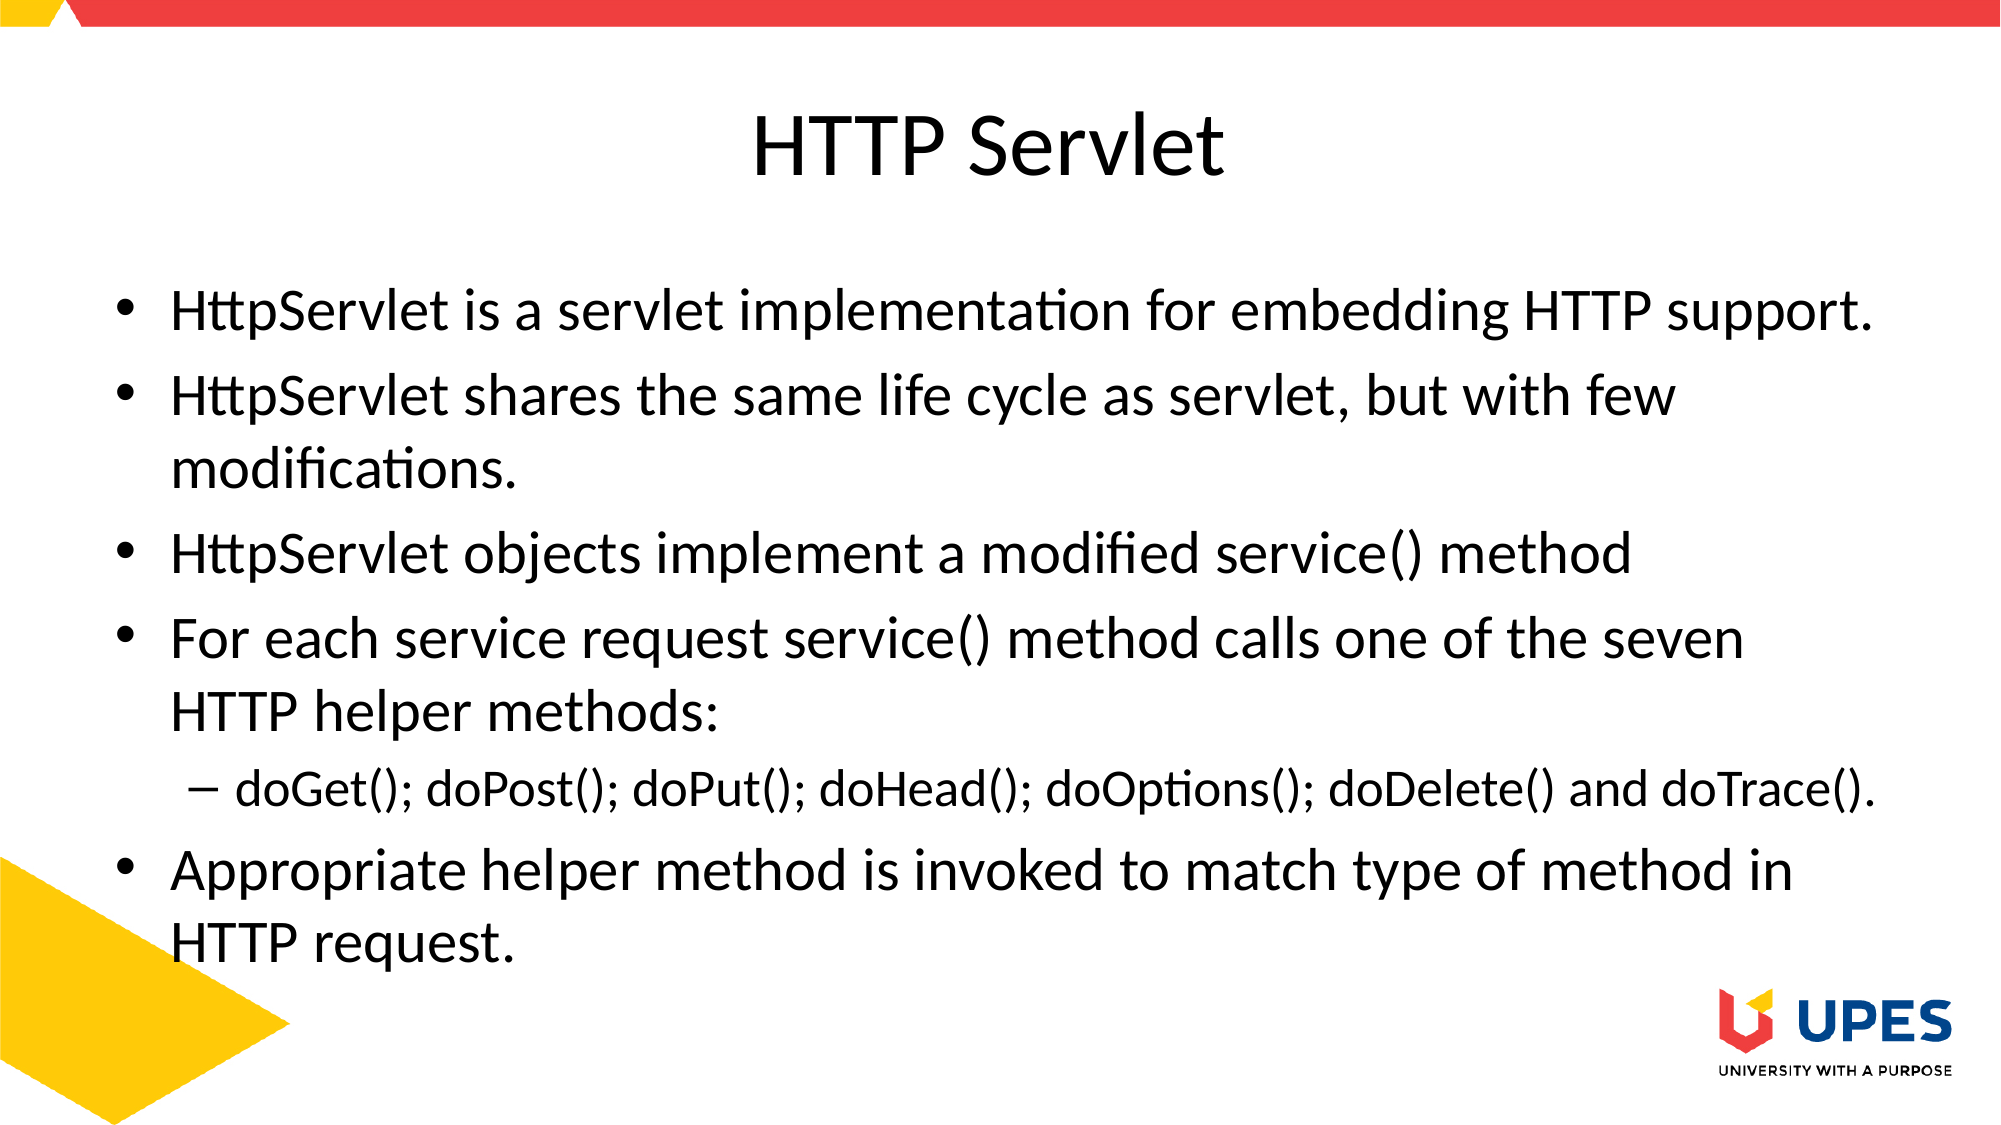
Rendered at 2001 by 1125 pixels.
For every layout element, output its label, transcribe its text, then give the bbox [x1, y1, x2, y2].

title HTTP Servlet [99, 45, 1900, 233]
list HttpServlet is a servlet implementation for embedding HTTP support. HttpServlet shares the same life cycle as servlet, but with few modifications. HttpServlet objects implement a modified service() method For each service request service() method calls one of the seven HTTP helper methods: doGet(); doPost(); doPut(); doHead(); doOptions(); doDelete() and doTrace(). Appropriate helper method is invoked to match type of method in HTTP request. [99, 262, 1900, 1005]
picture [0, 0, 2001, 1125]
